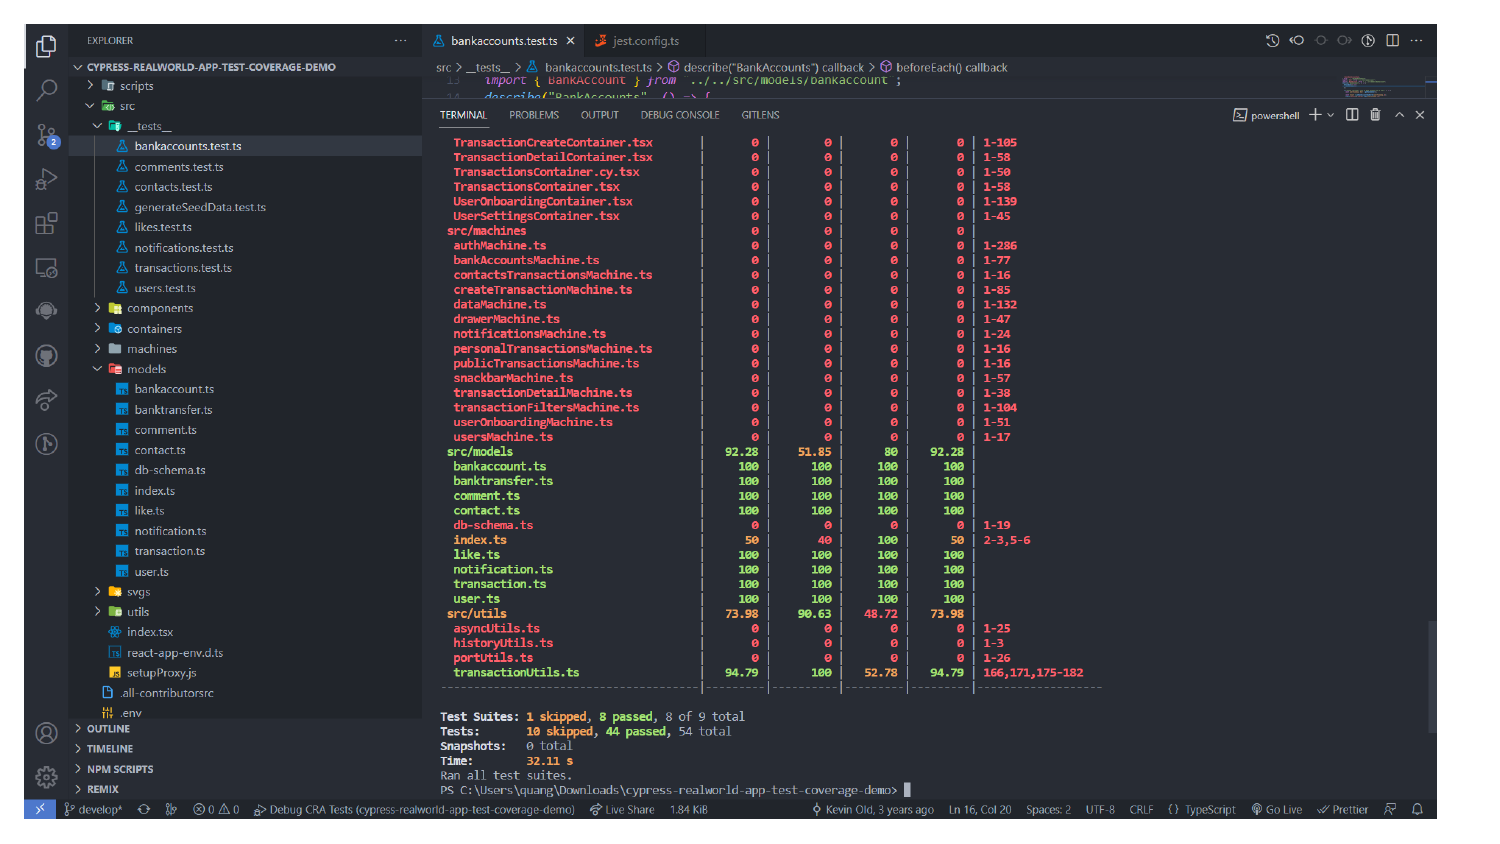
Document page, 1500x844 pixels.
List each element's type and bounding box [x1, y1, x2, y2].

picture [24, 24, 1437, 819]
